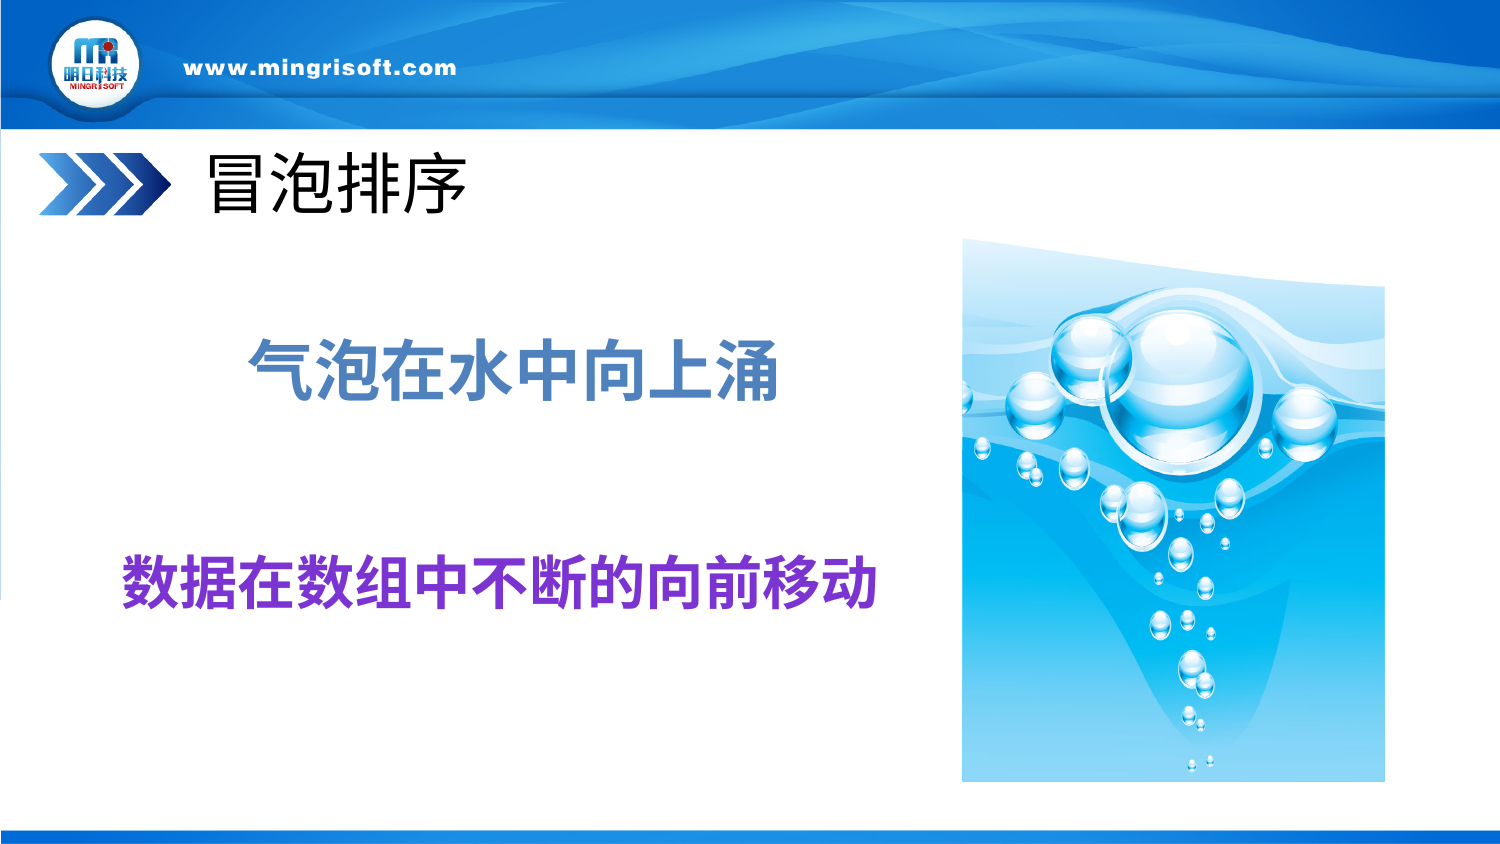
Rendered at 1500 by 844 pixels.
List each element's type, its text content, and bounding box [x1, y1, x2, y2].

text_box 数据在数组中不断的向前移动 [106, 538, 894, 624]
text_box 冒泡排序 [187, 134, 1100, 235]
text_box 气泡在水中向上涌 [232, 321, 797, 417]
picture [0, 0, 1500, 844]
